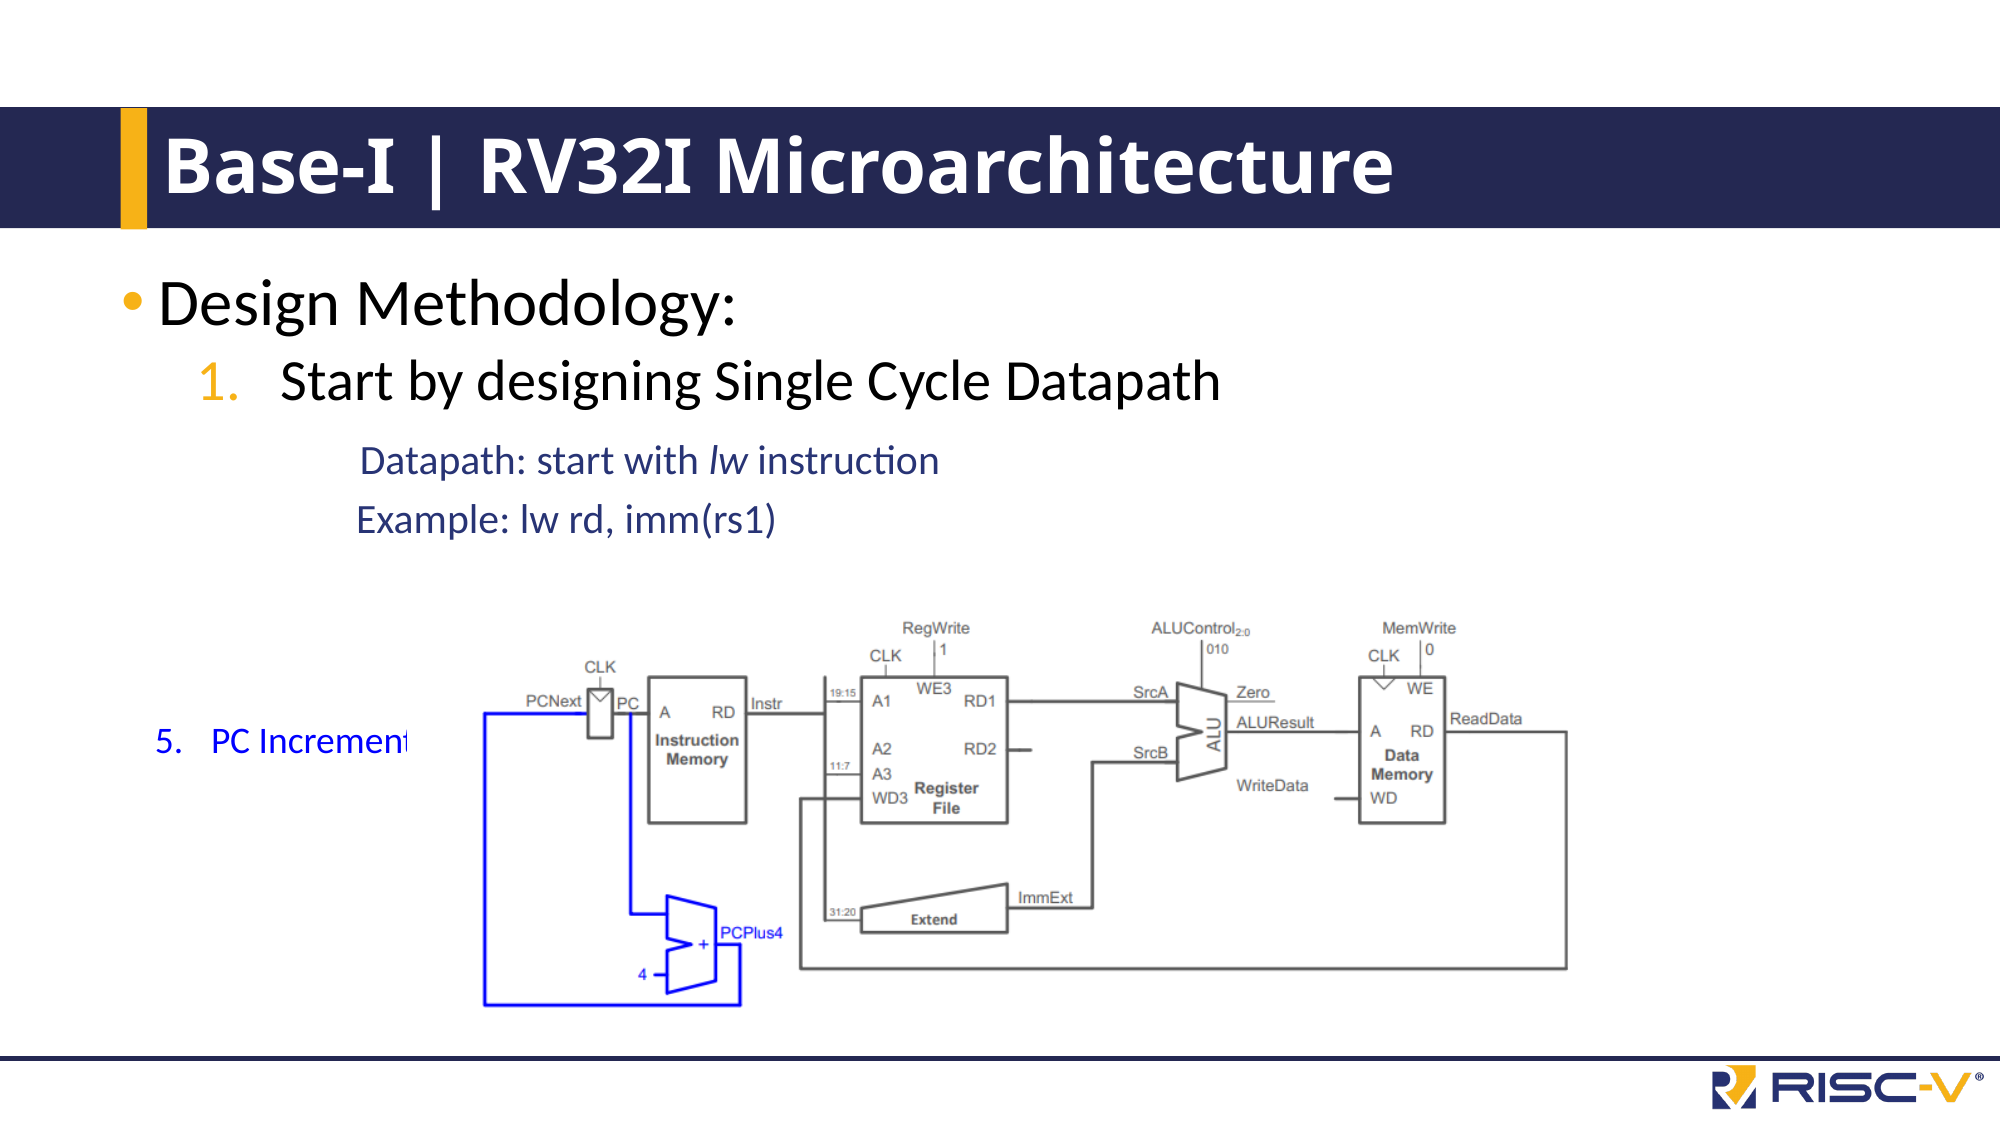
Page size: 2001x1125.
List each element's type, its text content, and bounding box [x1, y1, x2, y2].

text_box PC Increment [140, 708, 407, 769]
text_box [0, 106, 2000, 229]
text_box [120, 107, 148, 230]
text_box Design Methodology: Start by designing Single Cycle Datapath Datapath: start with lw instruction Example: lw rd, imm(rs1) [106, 260, 1819, 993]
picture [1702, 1047, 1992, 1058]
title Base-I | RV32I Microarchitecture [148, 120, 1723, 218]
picture [1702, 1059, 1992, 1125]
picture [407, 606, 1630, 1028]
